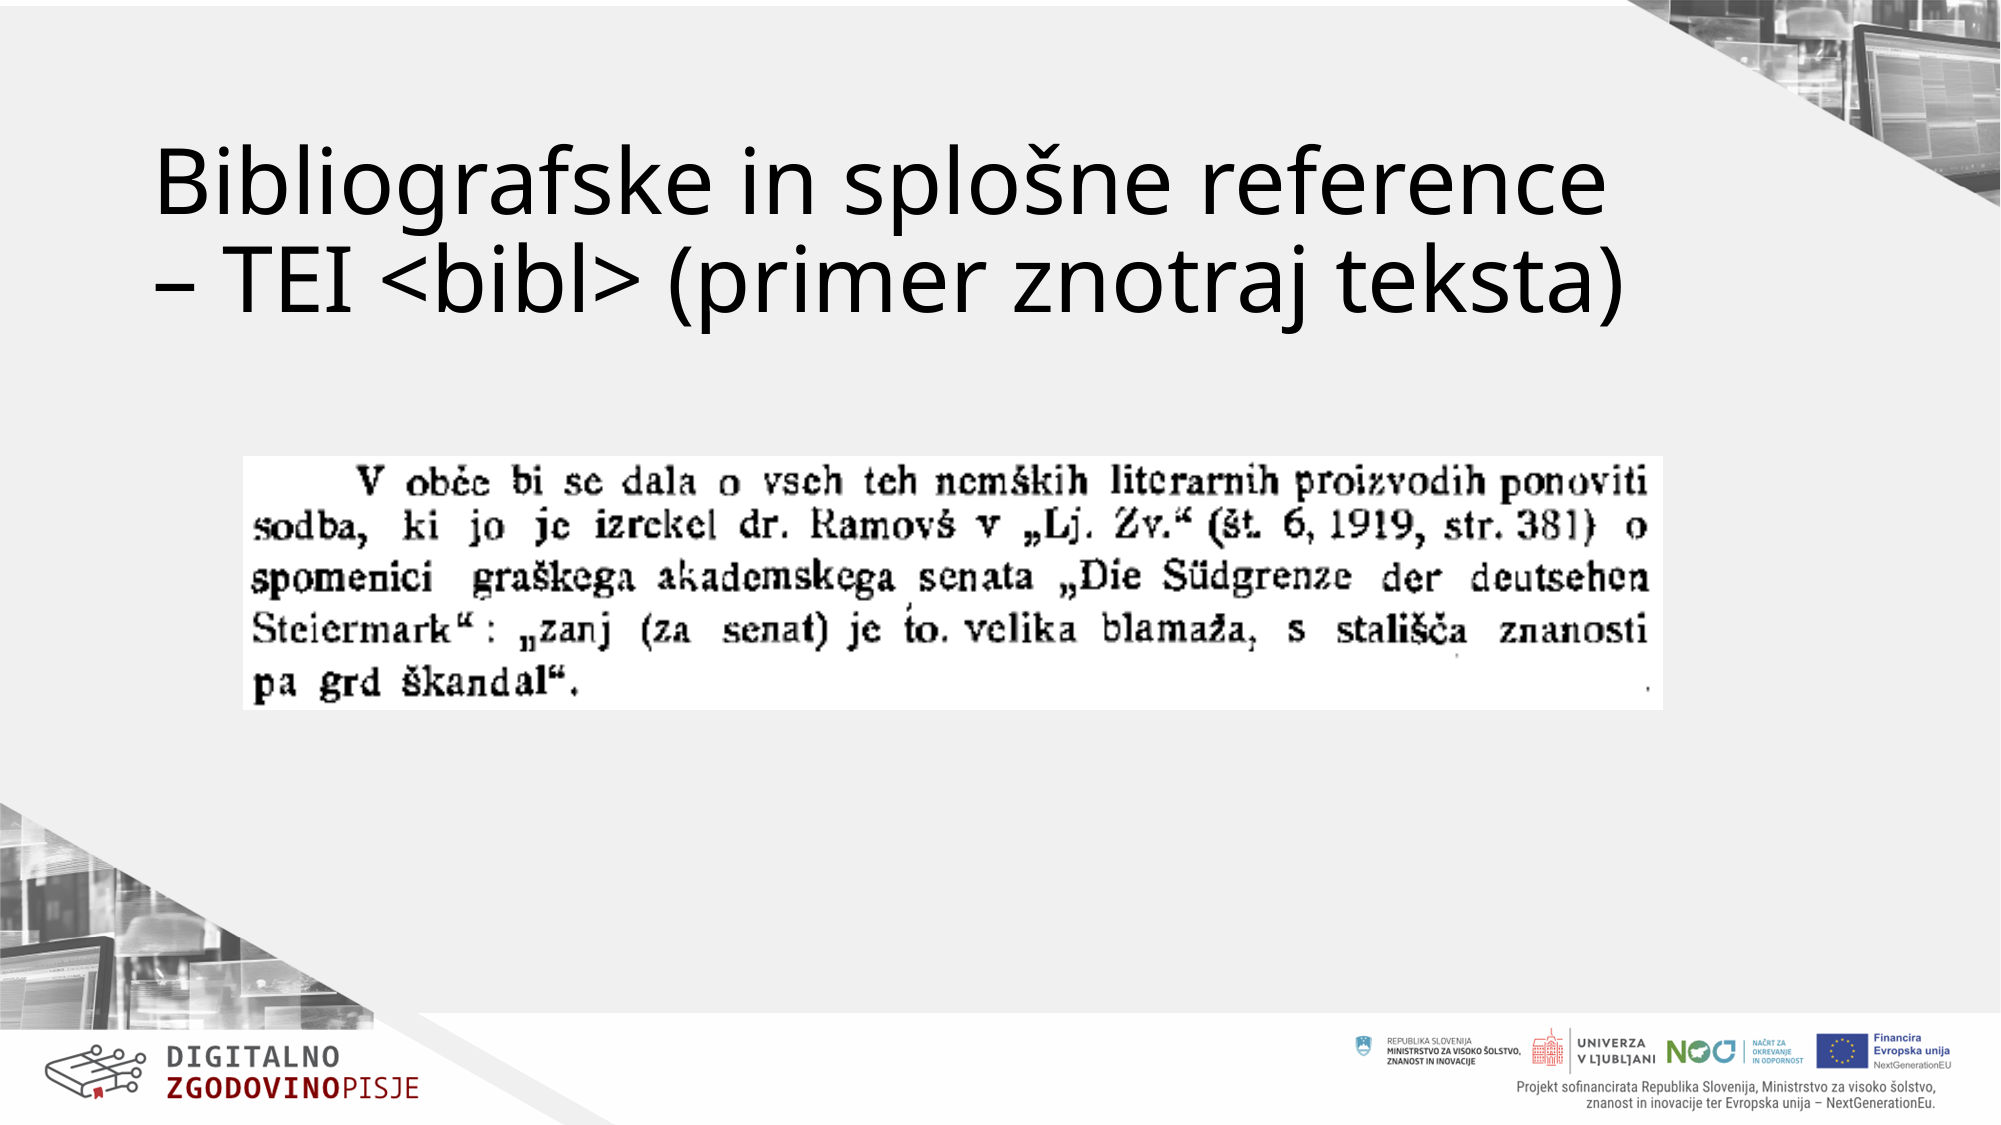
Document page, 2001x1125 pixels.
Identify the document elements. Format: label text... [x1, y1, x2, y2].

picture [0, 0, 2001, 1125]
title Bibliografske in splošne reference – TEI <bibl> (primer znotraj teksta) [137, 125, 1863, 343]
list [243, 456, 1663, 711]
